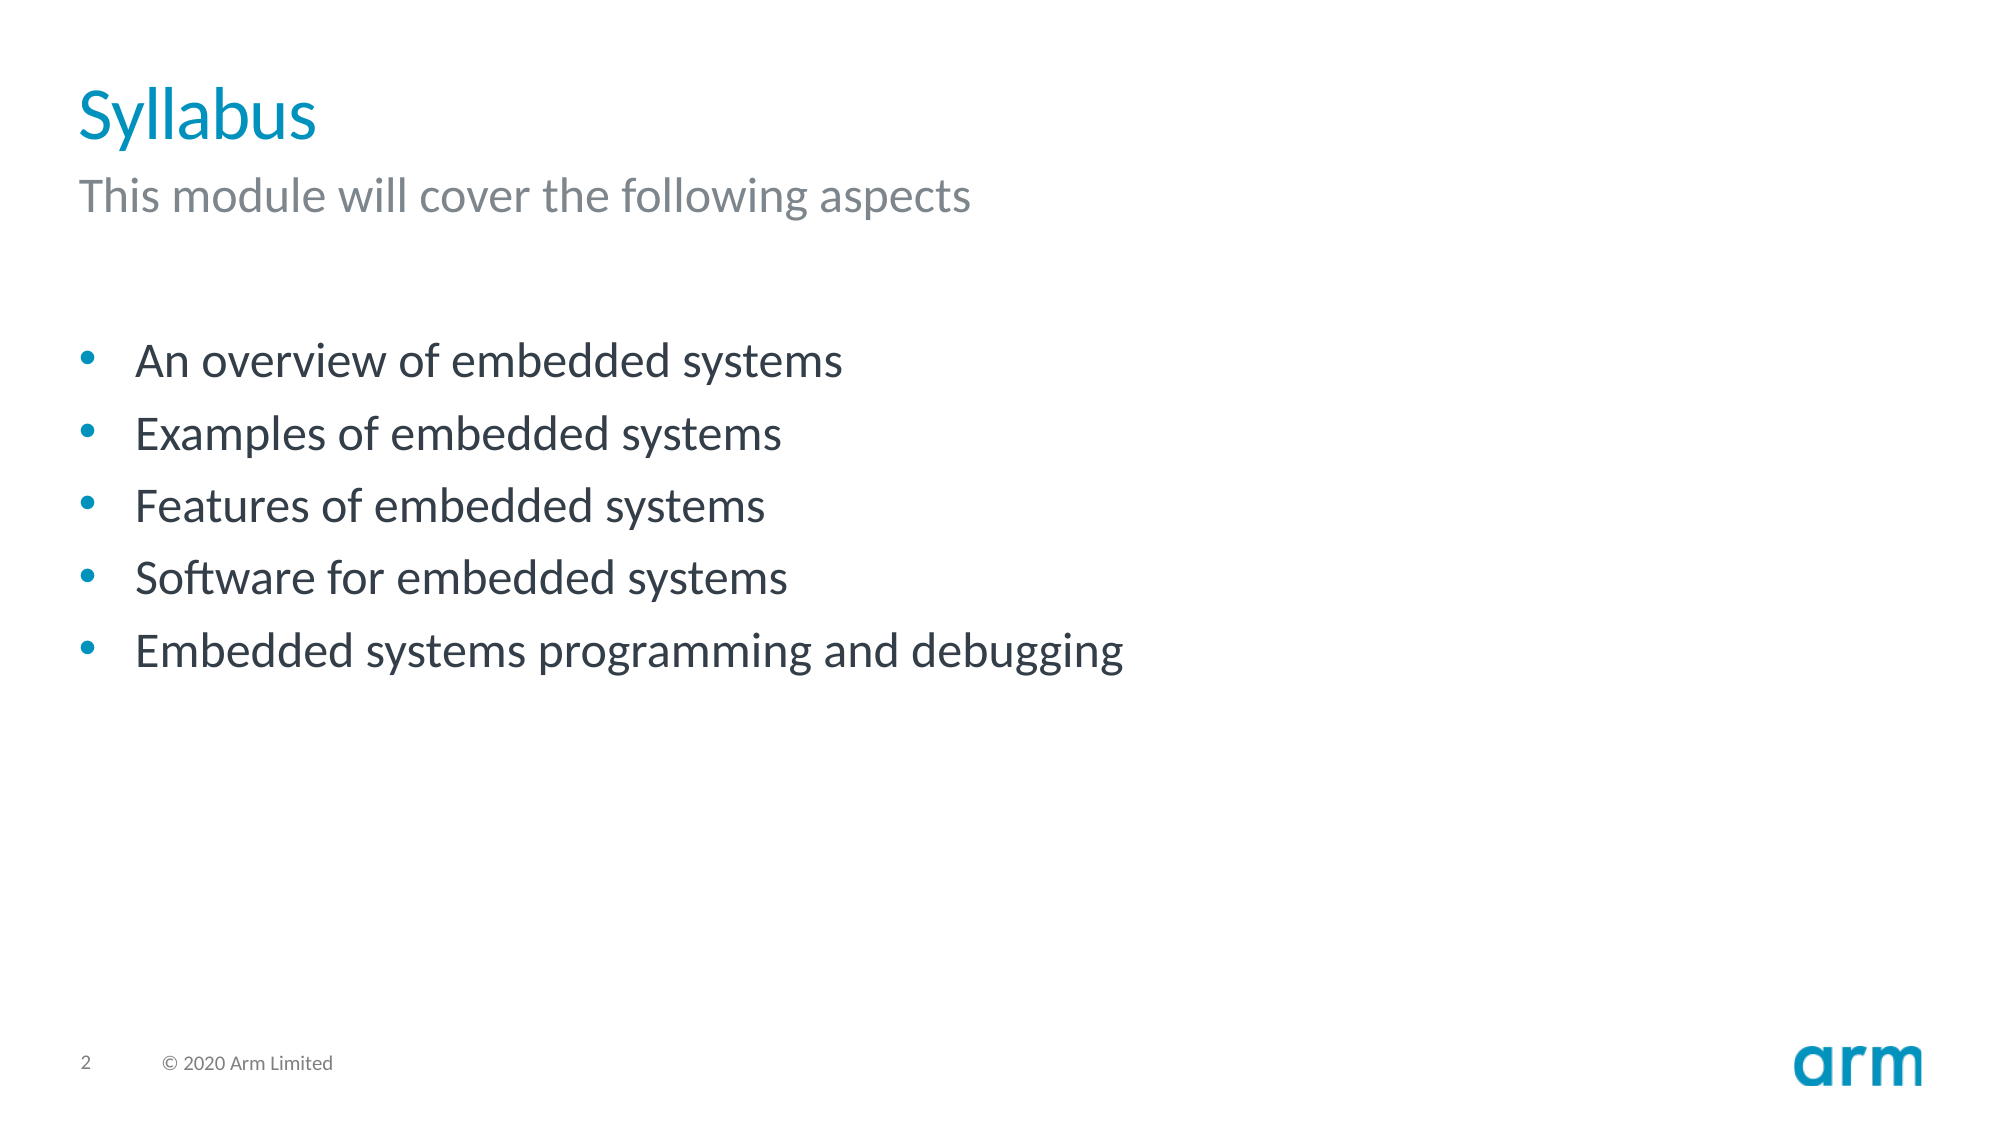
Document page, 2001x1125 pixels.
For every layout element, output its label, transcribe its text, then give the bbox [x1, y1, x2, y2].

list An overview of embedded systems Examples of embedded systems Features of embedded systems Software for embedded systems Embedded systems programming and debugging [78, 254, 1922, 926]
title Syllabus [78, 78, 1922, 162]
list This module will cover the following aspects [78, 162, 1922, 220]
